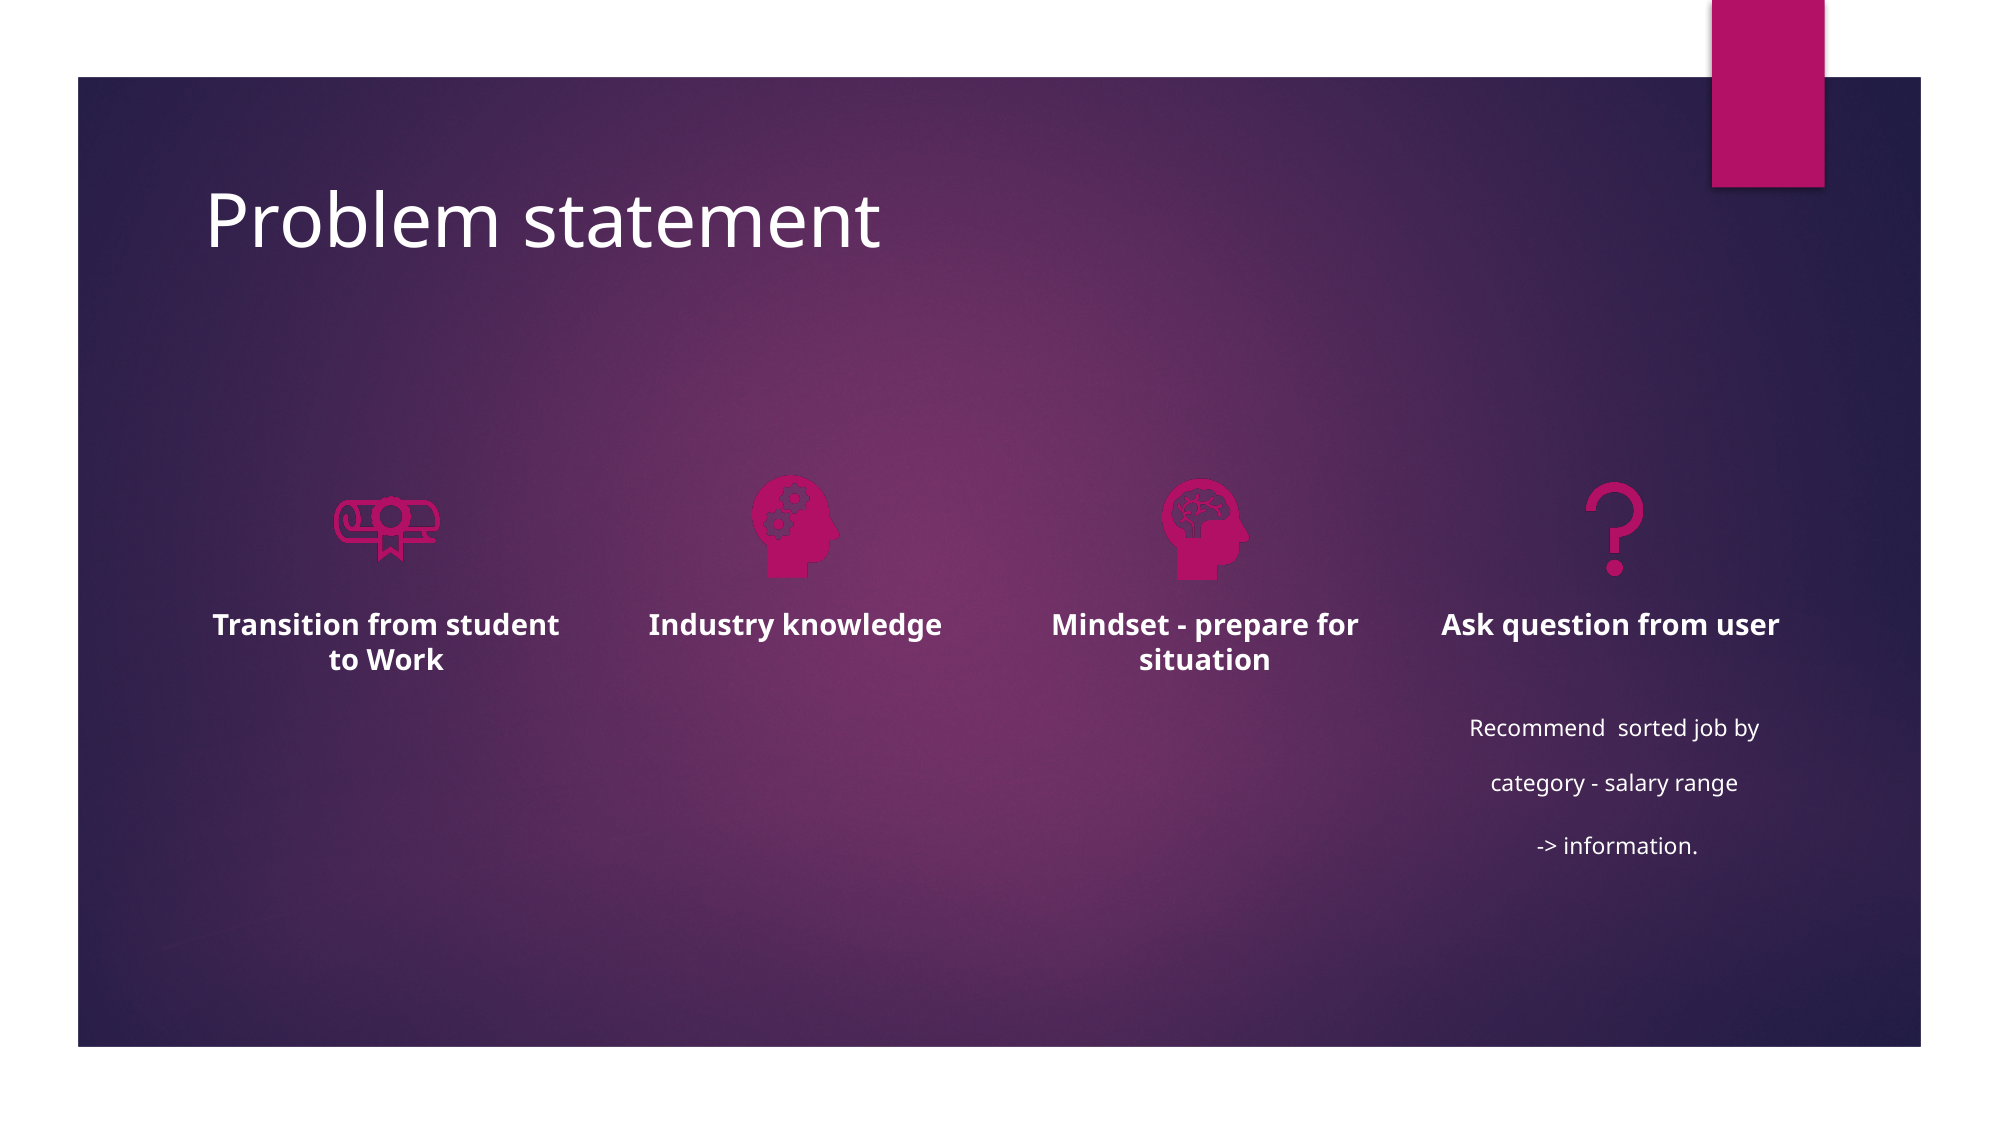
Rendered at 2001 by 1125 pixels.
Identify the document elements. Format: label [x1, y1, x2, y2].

text_box [0, 0, 2000, 1125]
list [210, 380, 1791, 943]
